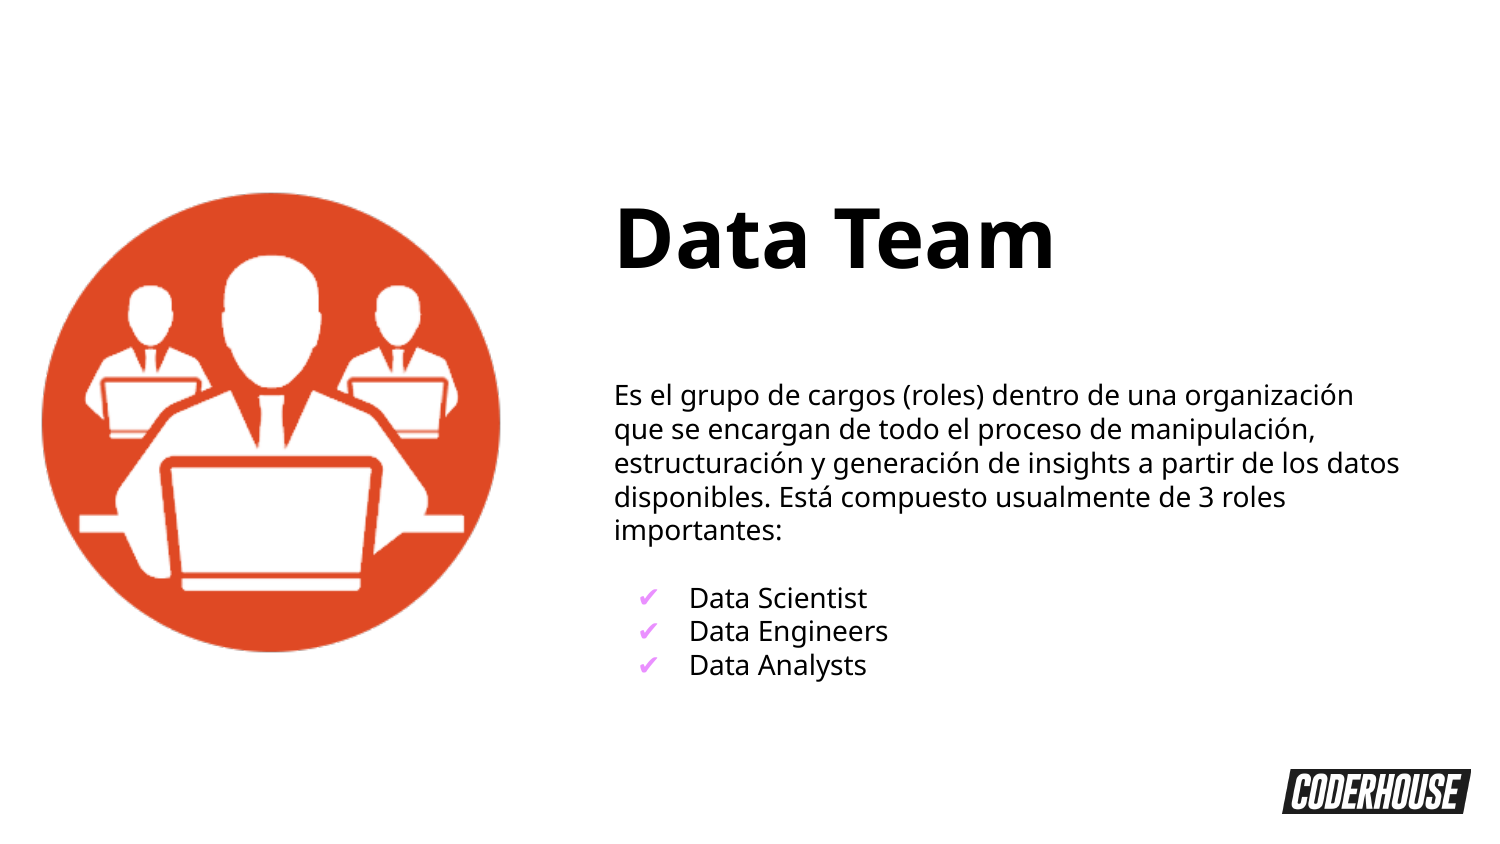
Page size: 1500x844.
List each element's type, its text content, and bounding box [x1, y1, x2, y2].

text_box Data Team [598, 181, 1417, 302]
picture [35, 187, 506, 657]
text_box Es el grupo de cargos (roles) dentro de una organización que se encargan de todo el proceso de manipulación, estructuración y generación de insights a partir de los datos disponibles. Está compuesto usualmente de 3 roles importantes: Data Scientist Data Engineers Data Analysts [598, 362, 1417, 730]
picture [1281, 769, 1471, 814]
